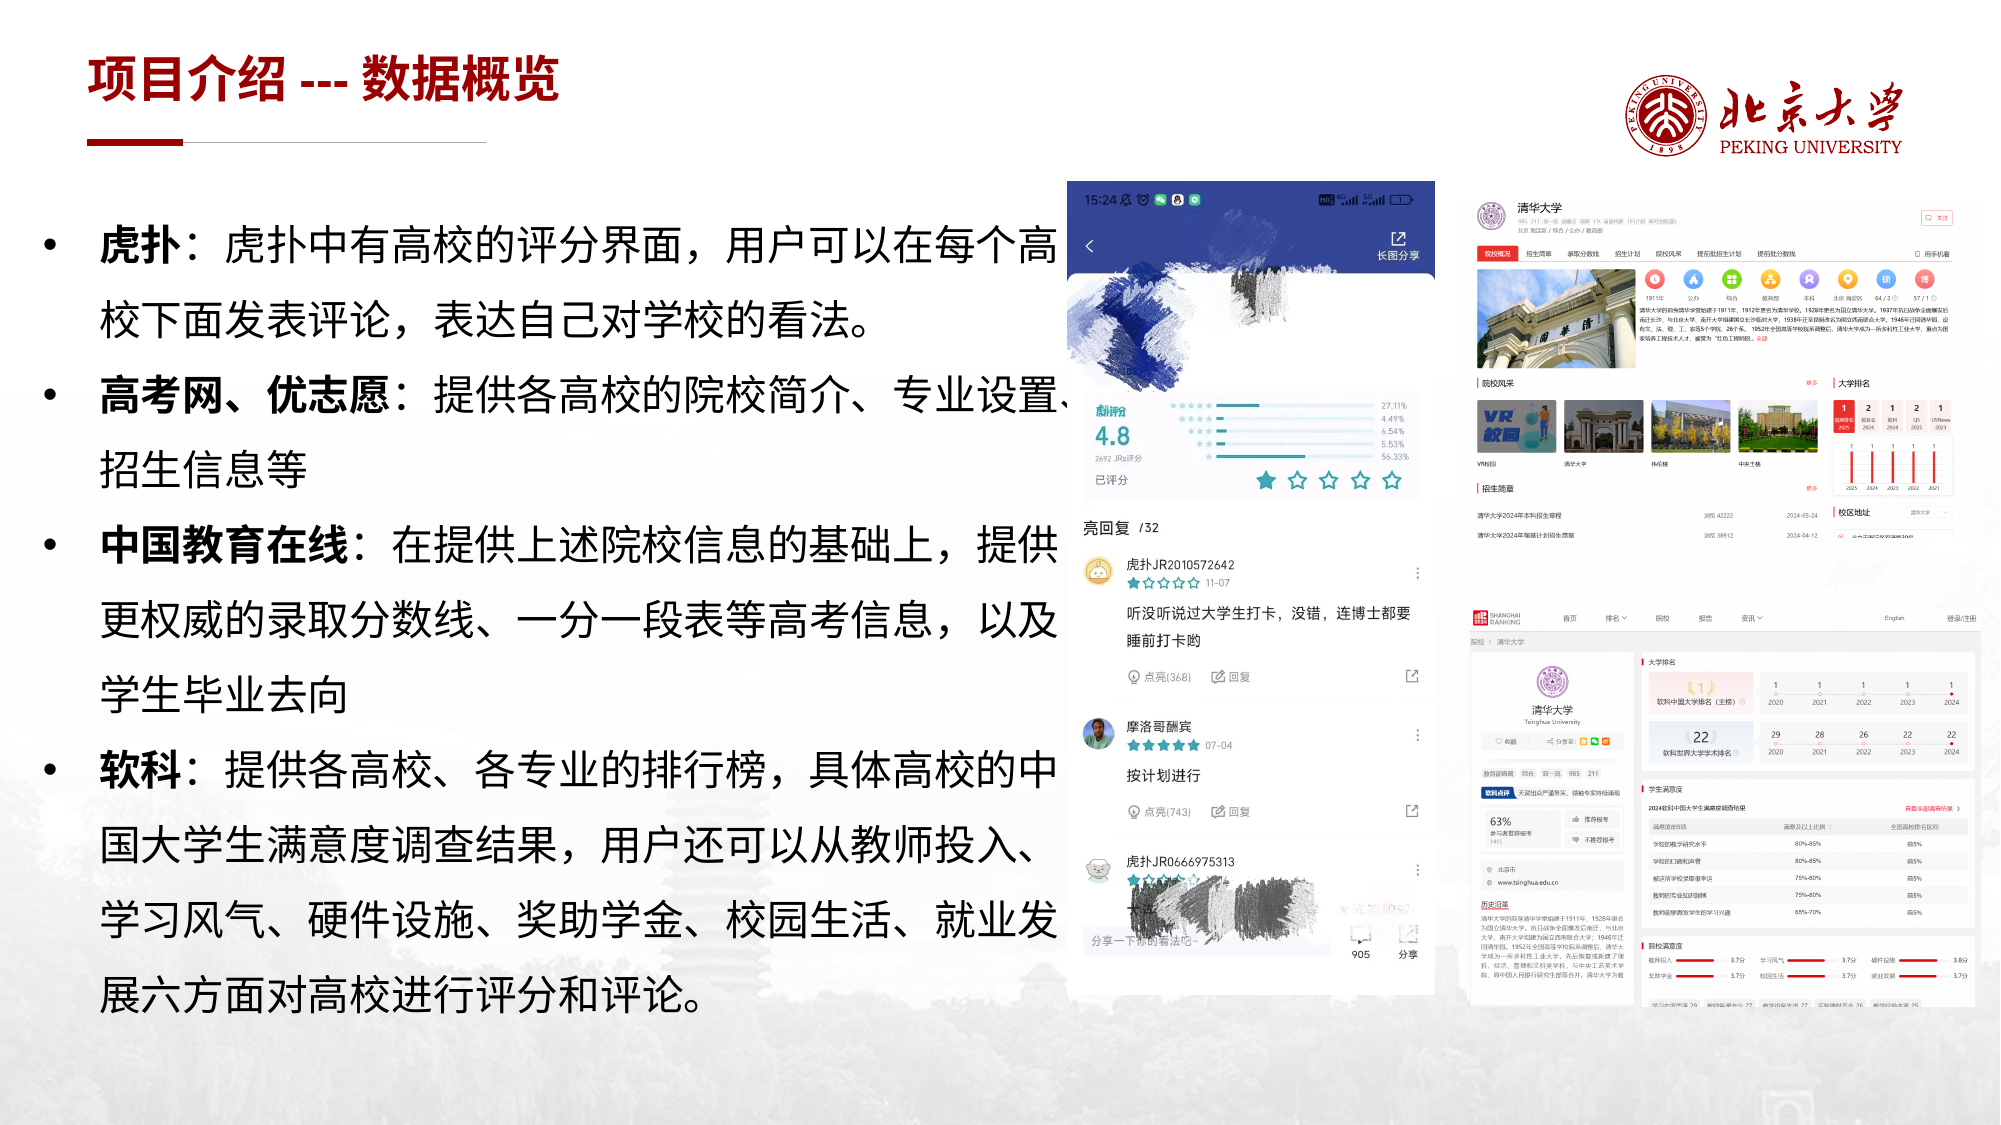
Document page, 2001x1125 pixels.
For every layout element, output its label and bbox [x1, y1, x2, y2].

picture [0, 0, 2000, 1125]
text_box [1625, 74, 1903, 157]
